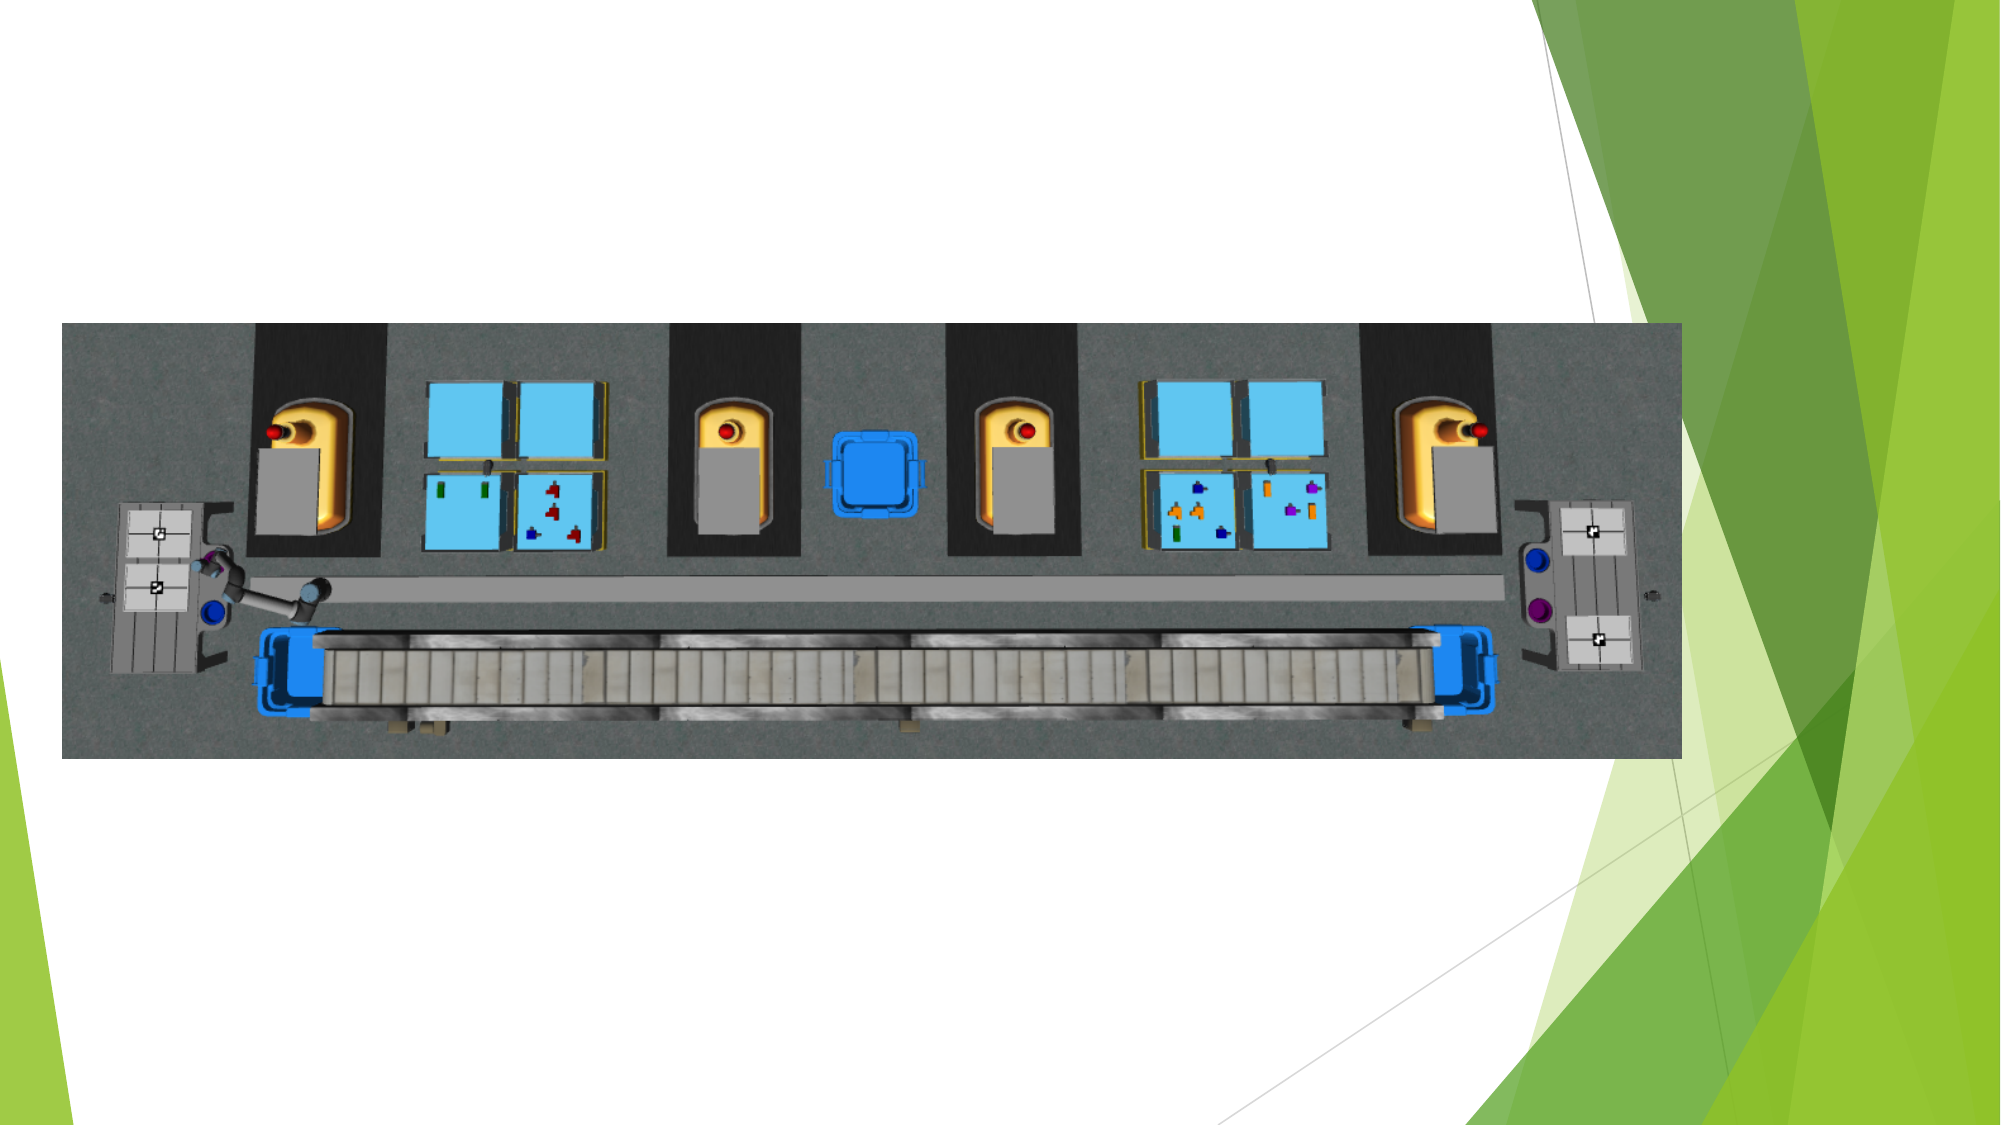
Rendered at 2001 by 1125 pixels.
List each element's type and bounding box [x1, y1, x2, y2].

picture [62, 323, 1683, 760]
